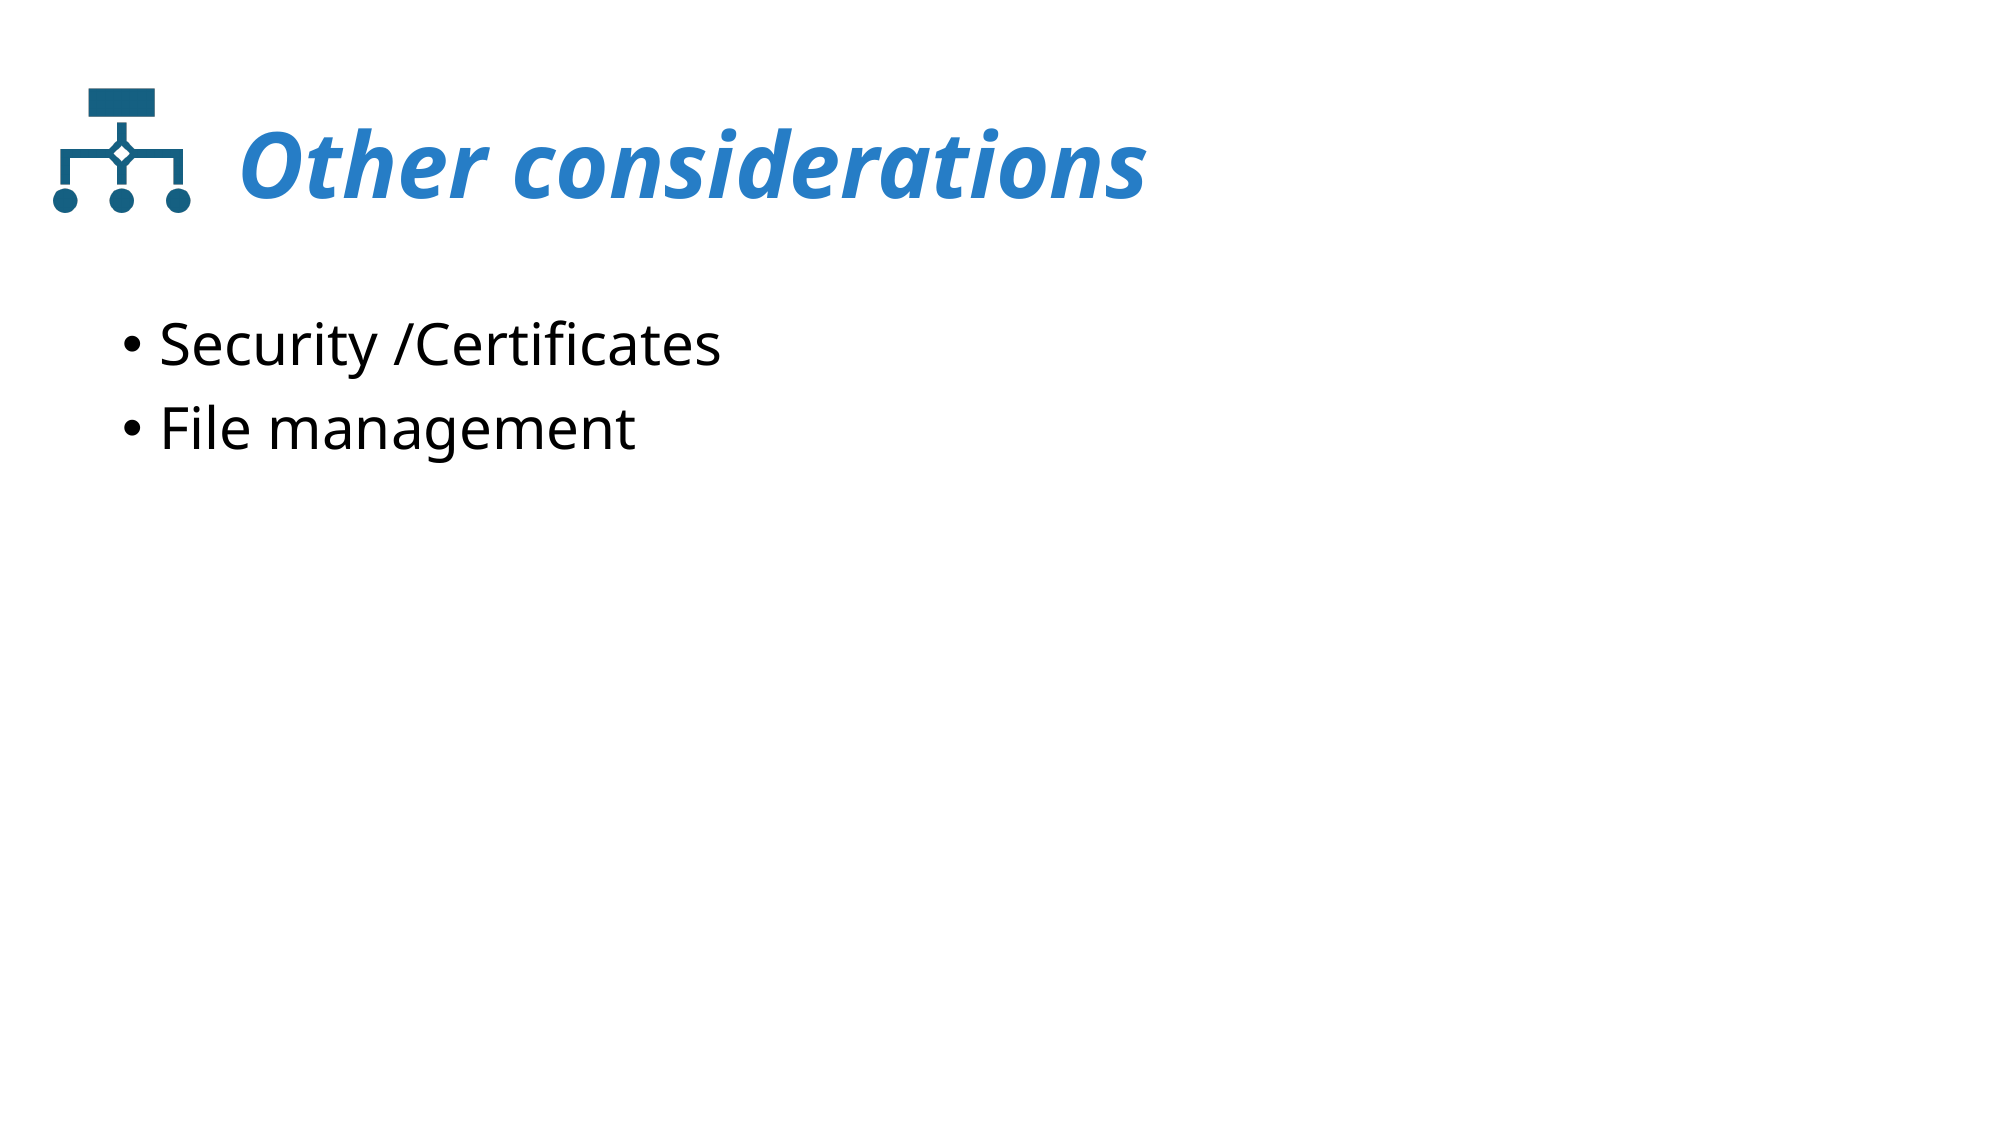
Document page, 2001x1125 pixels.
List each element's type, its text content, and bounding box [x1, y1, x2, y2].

title Other considerations [222, 59, 1180, 278]
text_box [30, 58, 213, 242]
text_box Security /Certificates File management [107, 307, 970, 1022]
